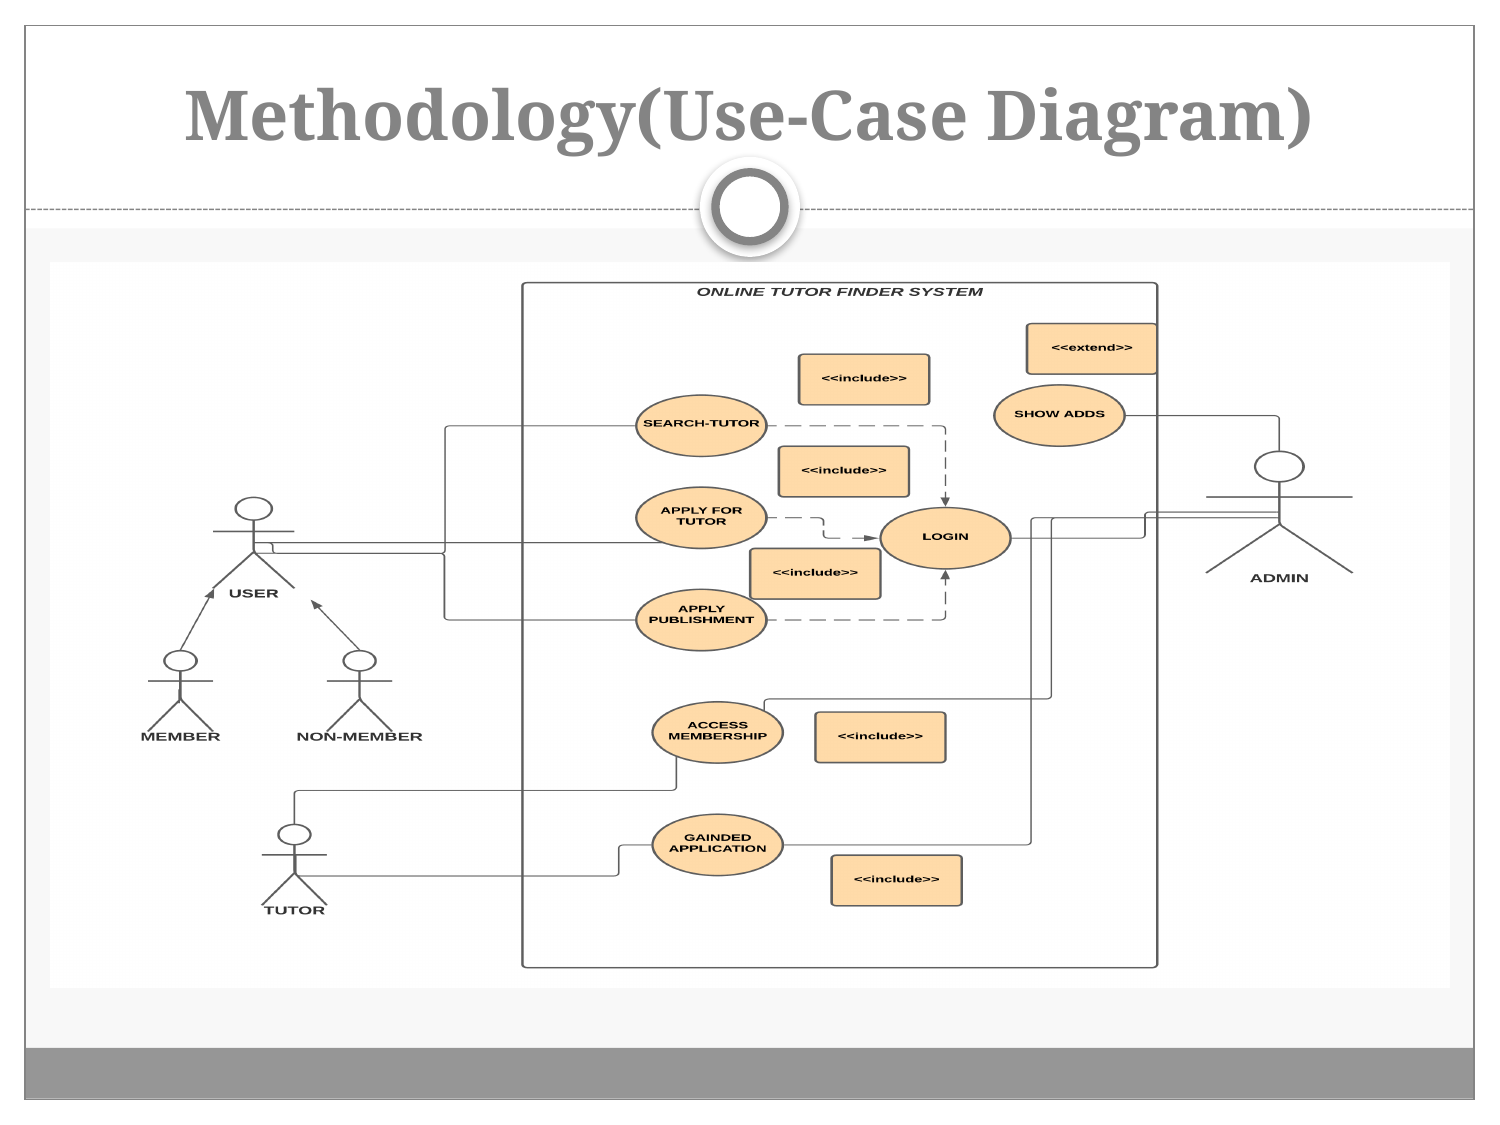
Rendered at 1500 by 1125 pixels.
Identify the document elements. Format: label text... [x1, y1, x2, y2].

picture [49, 262, 1451, 988]
title Methodology(Use-Case Diagram) [49, 37, 1450, 162]
